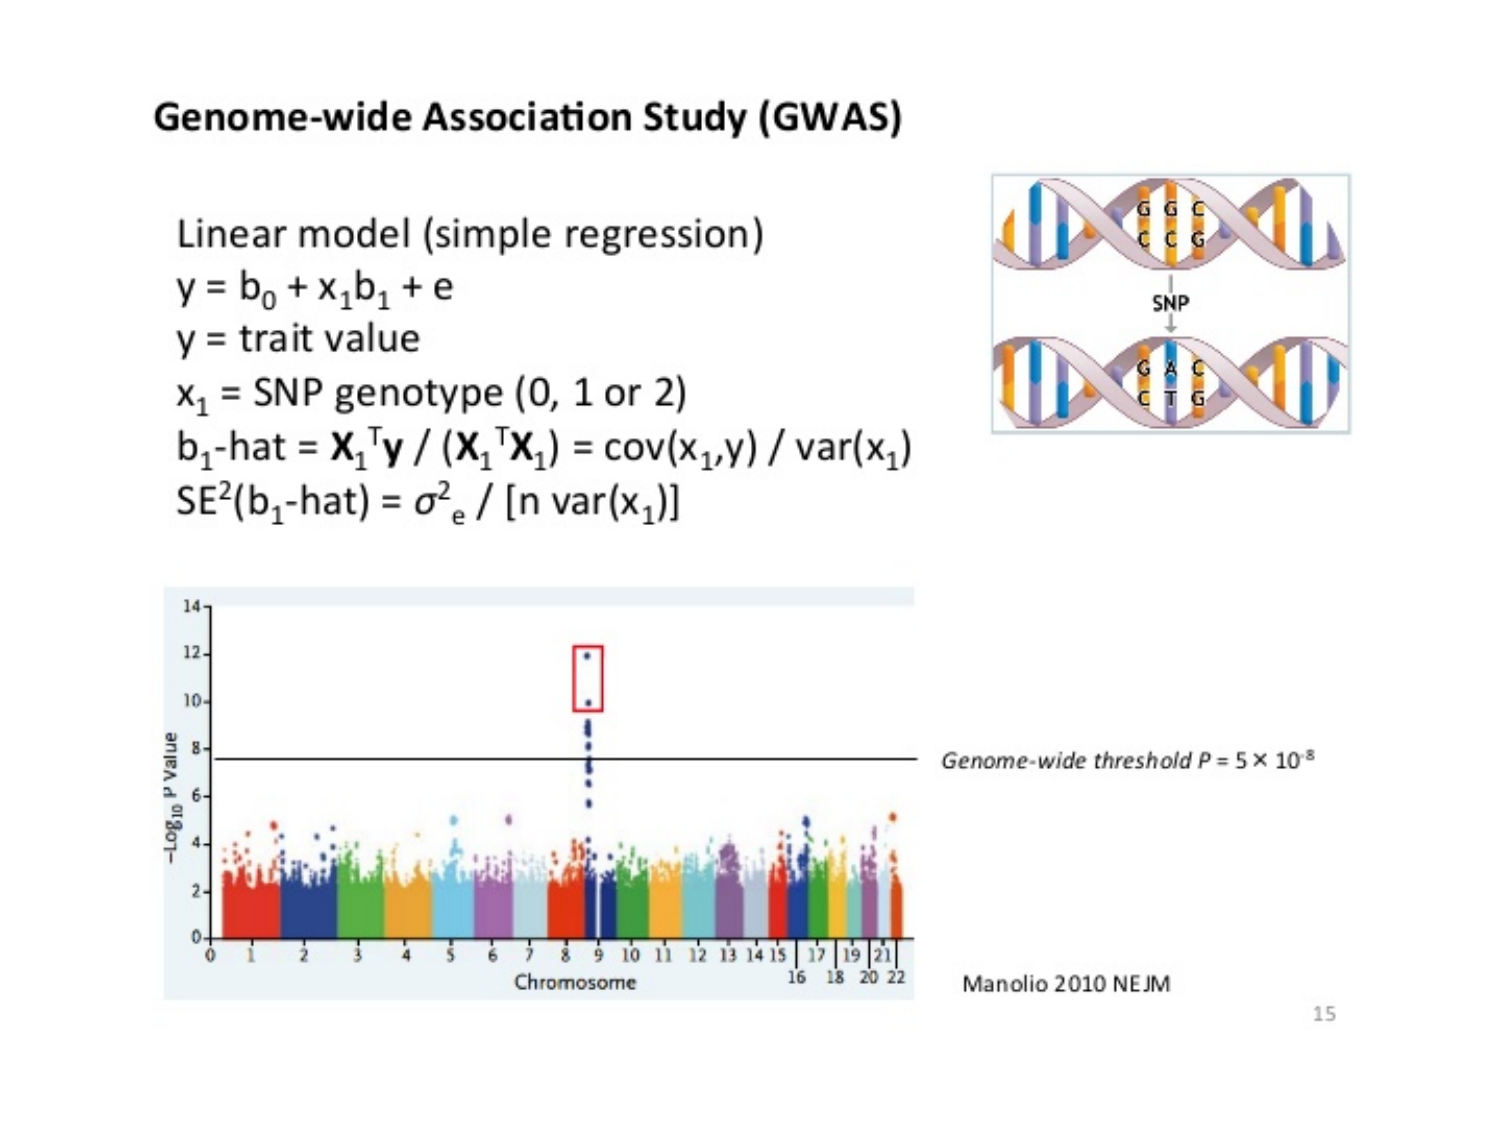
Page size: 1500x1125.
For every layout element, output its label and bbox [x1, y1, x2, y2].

picture [85, 62, 1415, 1061]
